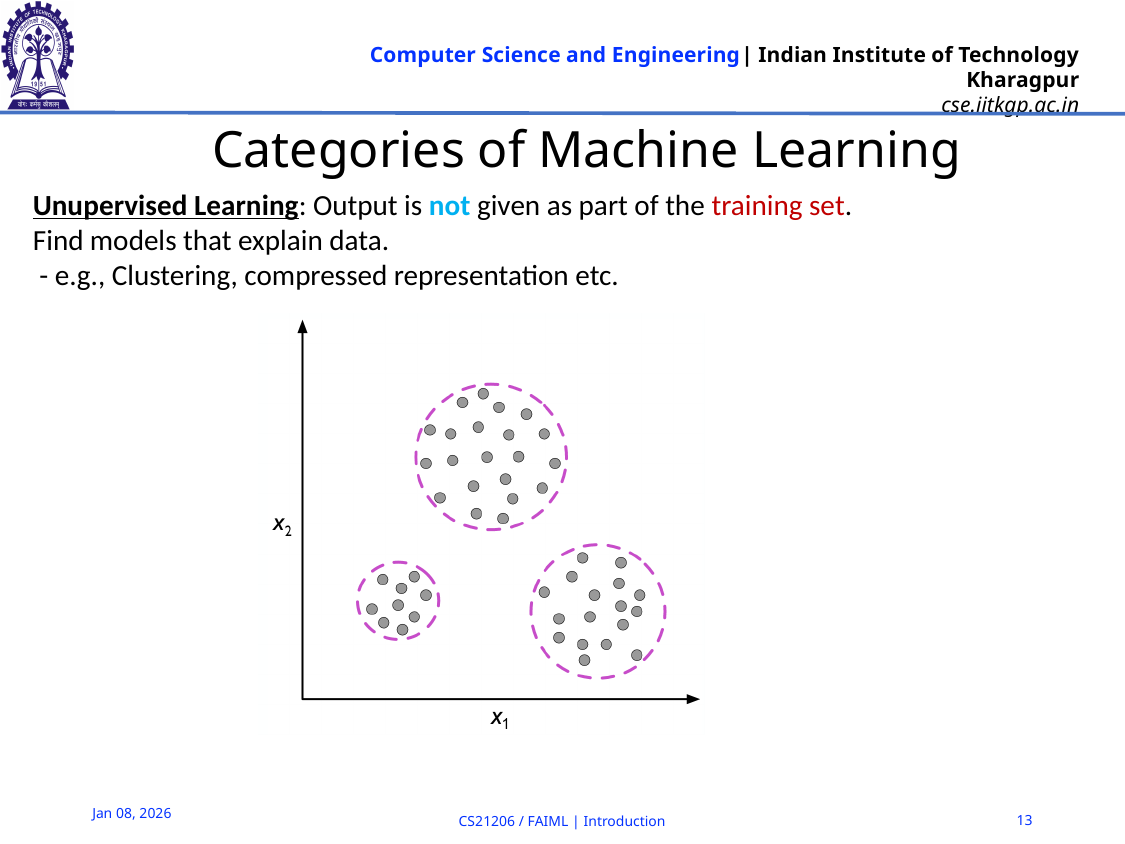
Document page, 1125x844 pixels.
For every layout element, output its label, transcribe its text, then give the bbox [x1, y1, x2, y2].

picture [258, 312, 705, 736]
slide_number ‹#› [975, 798, 1048, 844]
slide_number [77, 798, 185, 844]
text_box CS21206 / FAIML | Introduction [185, 798, 940, 844]
title Categories of Machine Learning [185, 79, 988, 178]
text_box Unupervised Learning: Output is not given as part of the training set. Find models that explain data. - e.g., Clustering, compressed representation etc. [17, 178, 1097, 299]
picture [1, 1, 74, 110]
